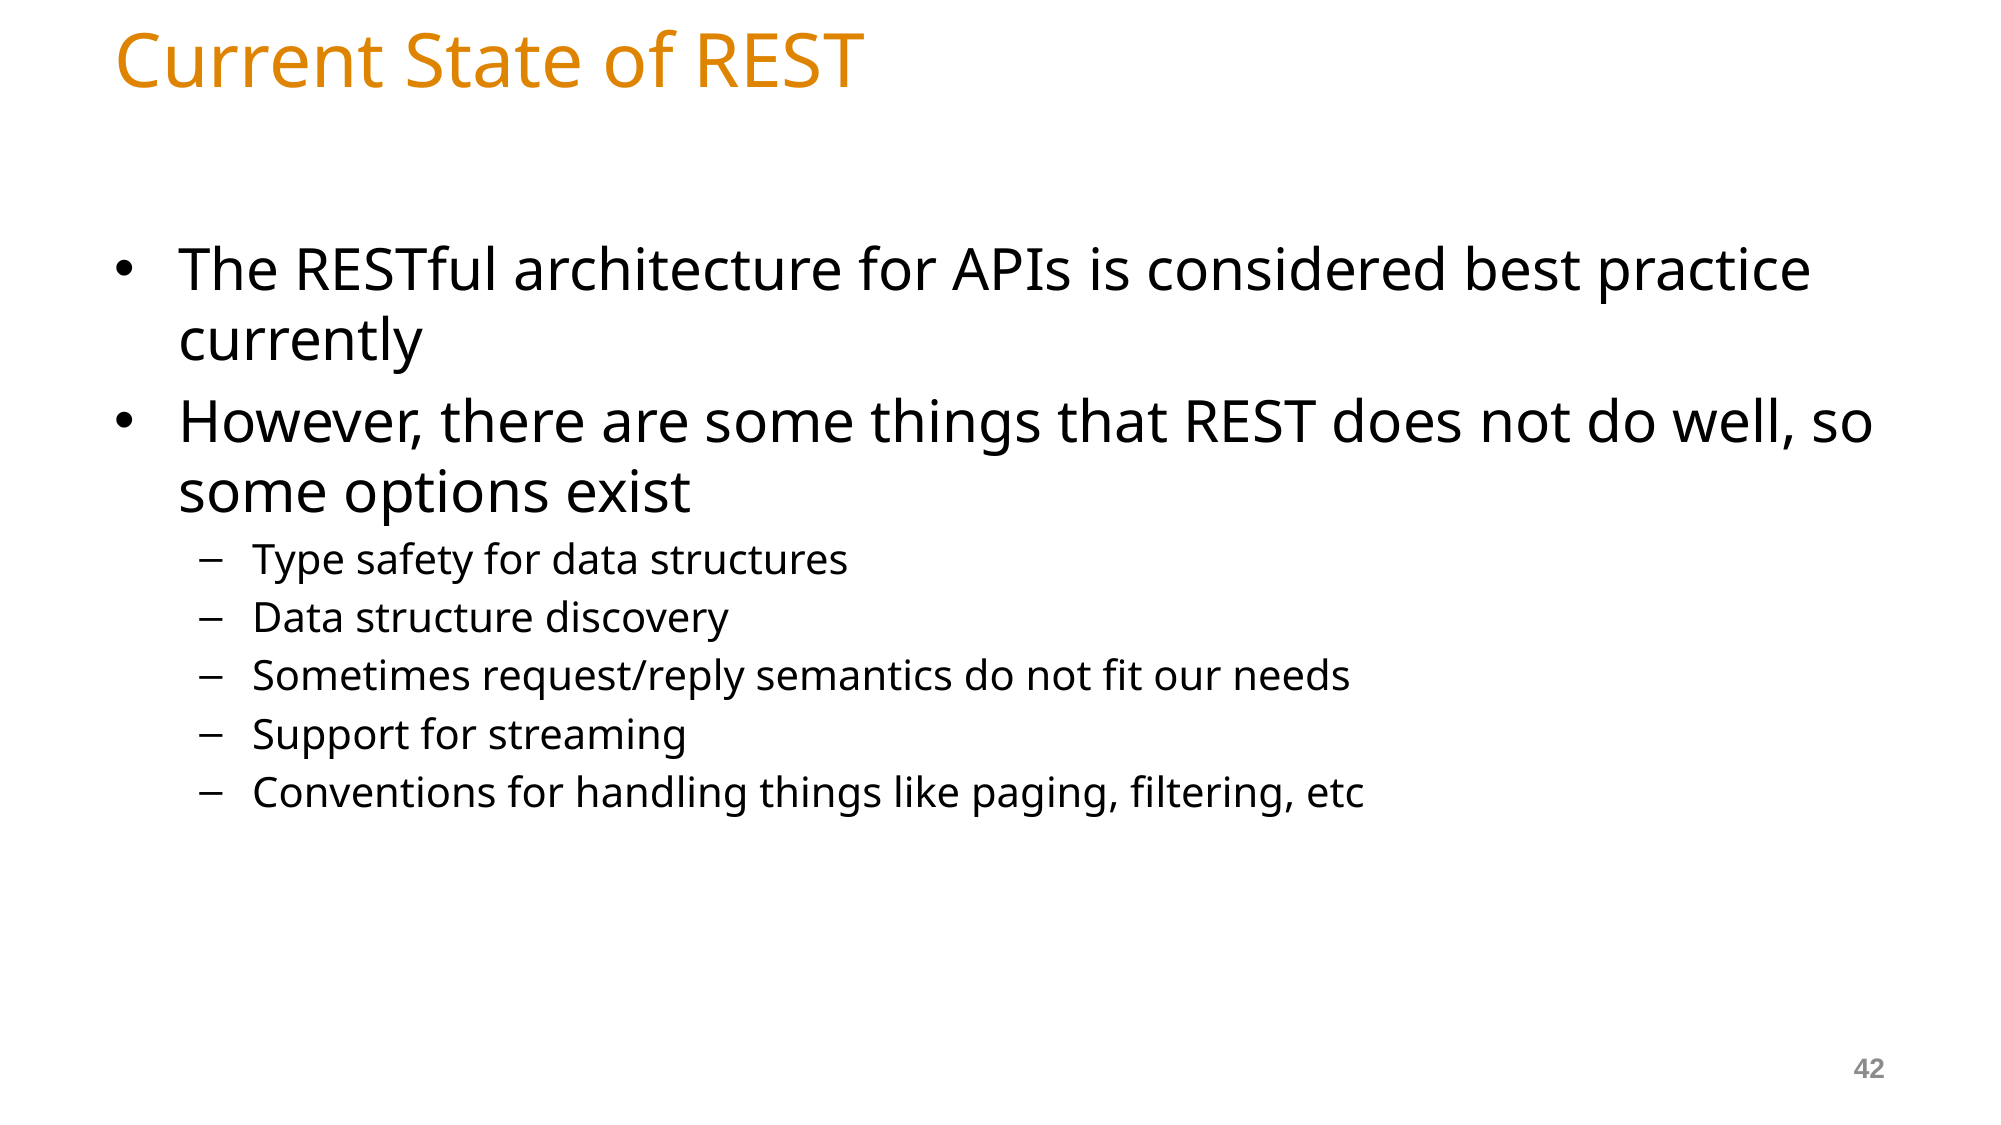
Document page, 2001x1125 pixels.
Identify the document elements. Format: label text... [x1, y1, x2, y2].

text_box The RESTful architecture for APIs is considered best practice currently However, there are some things that REST does not do well, so some options exist Type safety for data structures Data structure discovery Sometimes request/reply semantics do not fit our needs Support for streaming Conventions for handling things like paging, filtering, etc [99, 224, 1930, 900]
title Current State of REST [99, 45, 1900, 160]
slide_number 42 [1433, 1039, 1900, 1100]
